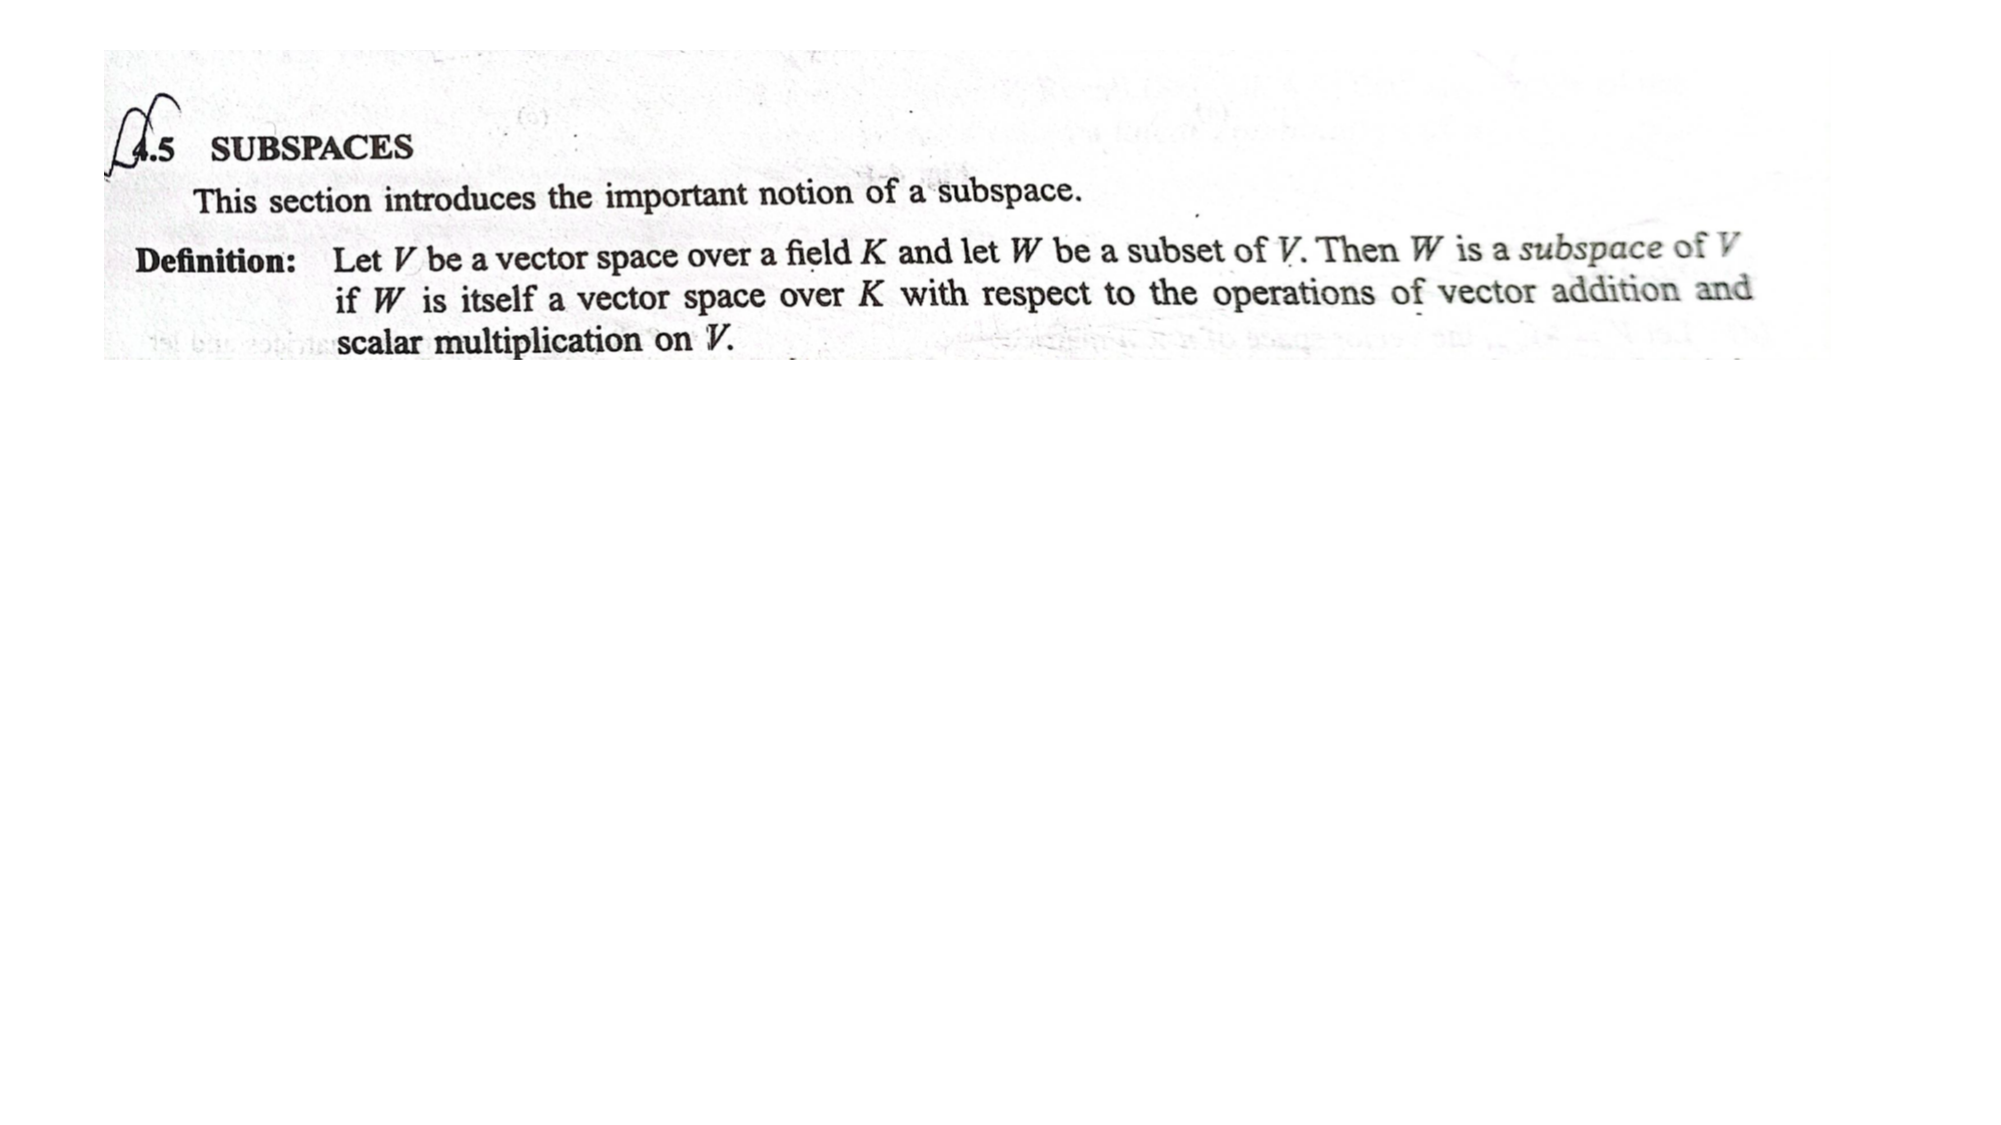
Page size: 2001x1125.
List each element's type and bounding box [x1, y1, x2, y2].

picture [104, 50, 1831, 360]
